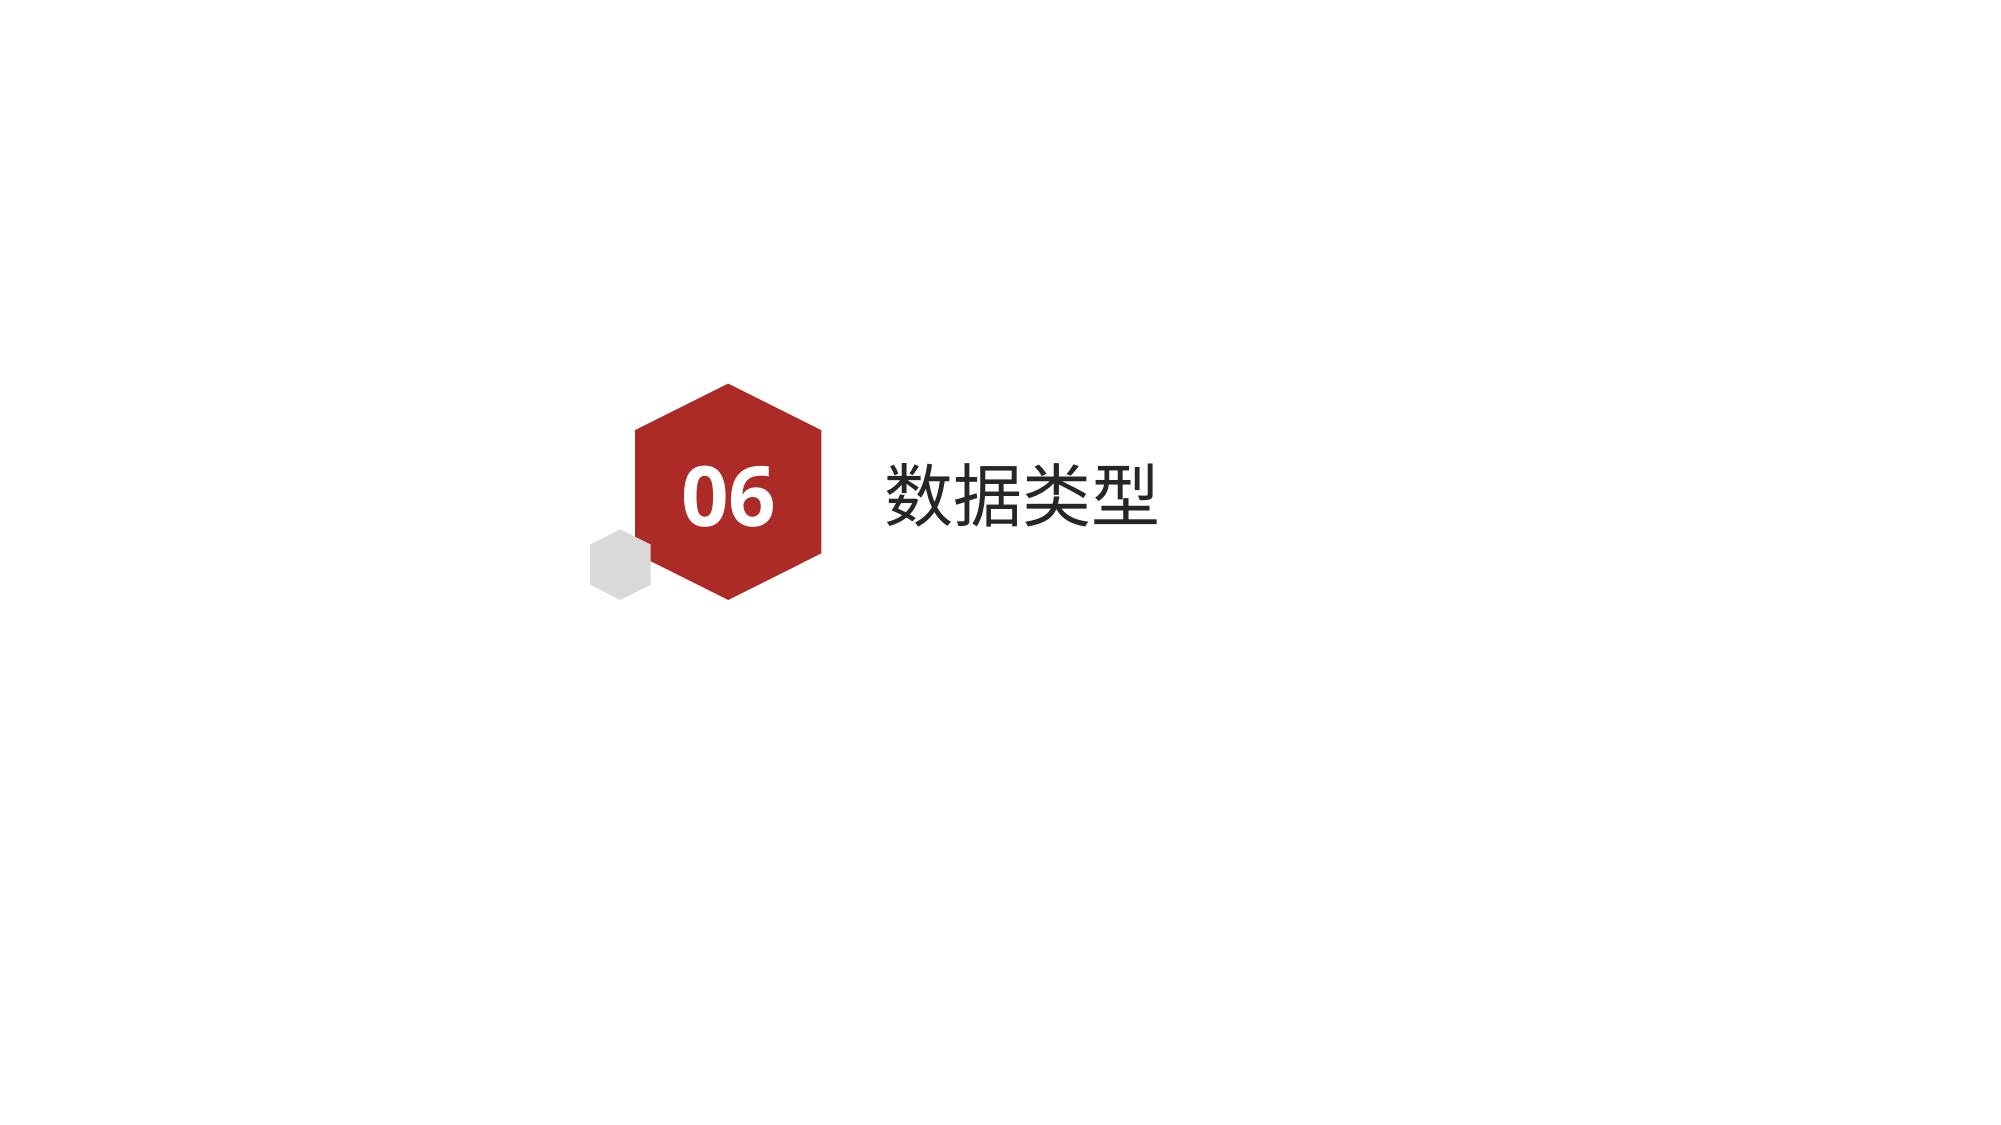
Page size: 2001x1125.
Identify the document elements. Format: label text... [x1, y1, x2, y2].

title 数据类型 [869, 454, 1973, 545]
list 06 [636, 404, 822, 594]
